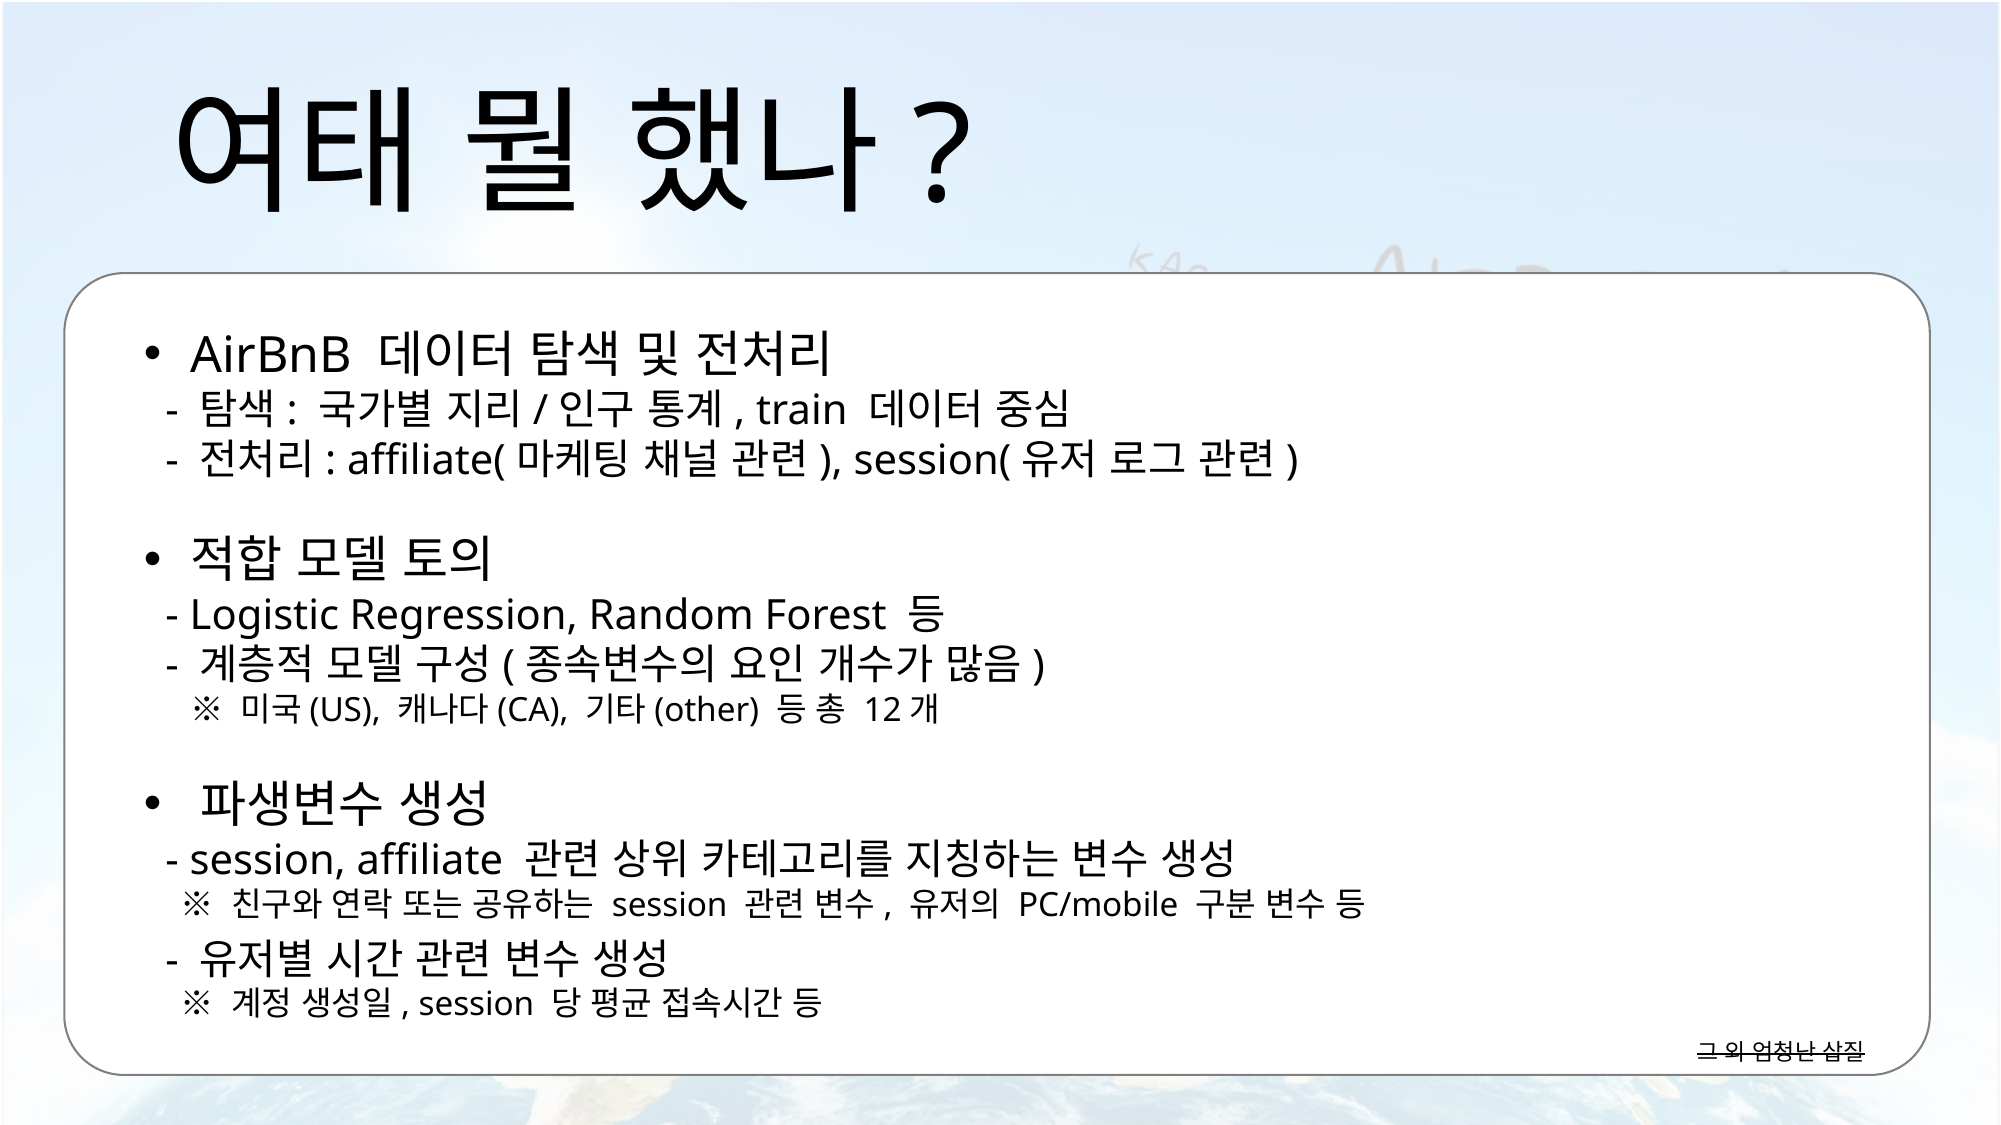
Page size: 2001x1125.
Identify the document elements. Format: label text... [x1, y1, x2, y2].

text_box [63, 272, 1931, 1076]
text_box 그 외 엄청난 삽질 [1682, 1029, 1881, 1073]
text_box 여태 뭘 했나? [155, 56, 988, 237]
text_box AirBnB 데이터 탐색 및 전처리 - 탐색: 국가별 지리/인구 통계, train 데이터 중심 - 전처리: affiliate(마케팅 채널 관련), session(유저 로그 관련) 적합 모델 토의 - Logistic Regression, Random Forest 등 - 계층적 모델 구성(종속변수의 요인 개수가 많음) ※ 미국(US), 캐나다(CA), 기타(other) 등 총 12개 파생변수 생성 - session, affiliate 관련 상위 카테고리를 지칭하는 변수 생성 ※ 친구와 연락 또는 공유하는 session 관련 변수, 유저의 PC/mobile 구분 변수 등 - 유저별 시간 관련 변수 생성 ※ 계정 생성일, session 당 평균 접속시간 등 [129, 315, 1850, 1030]
